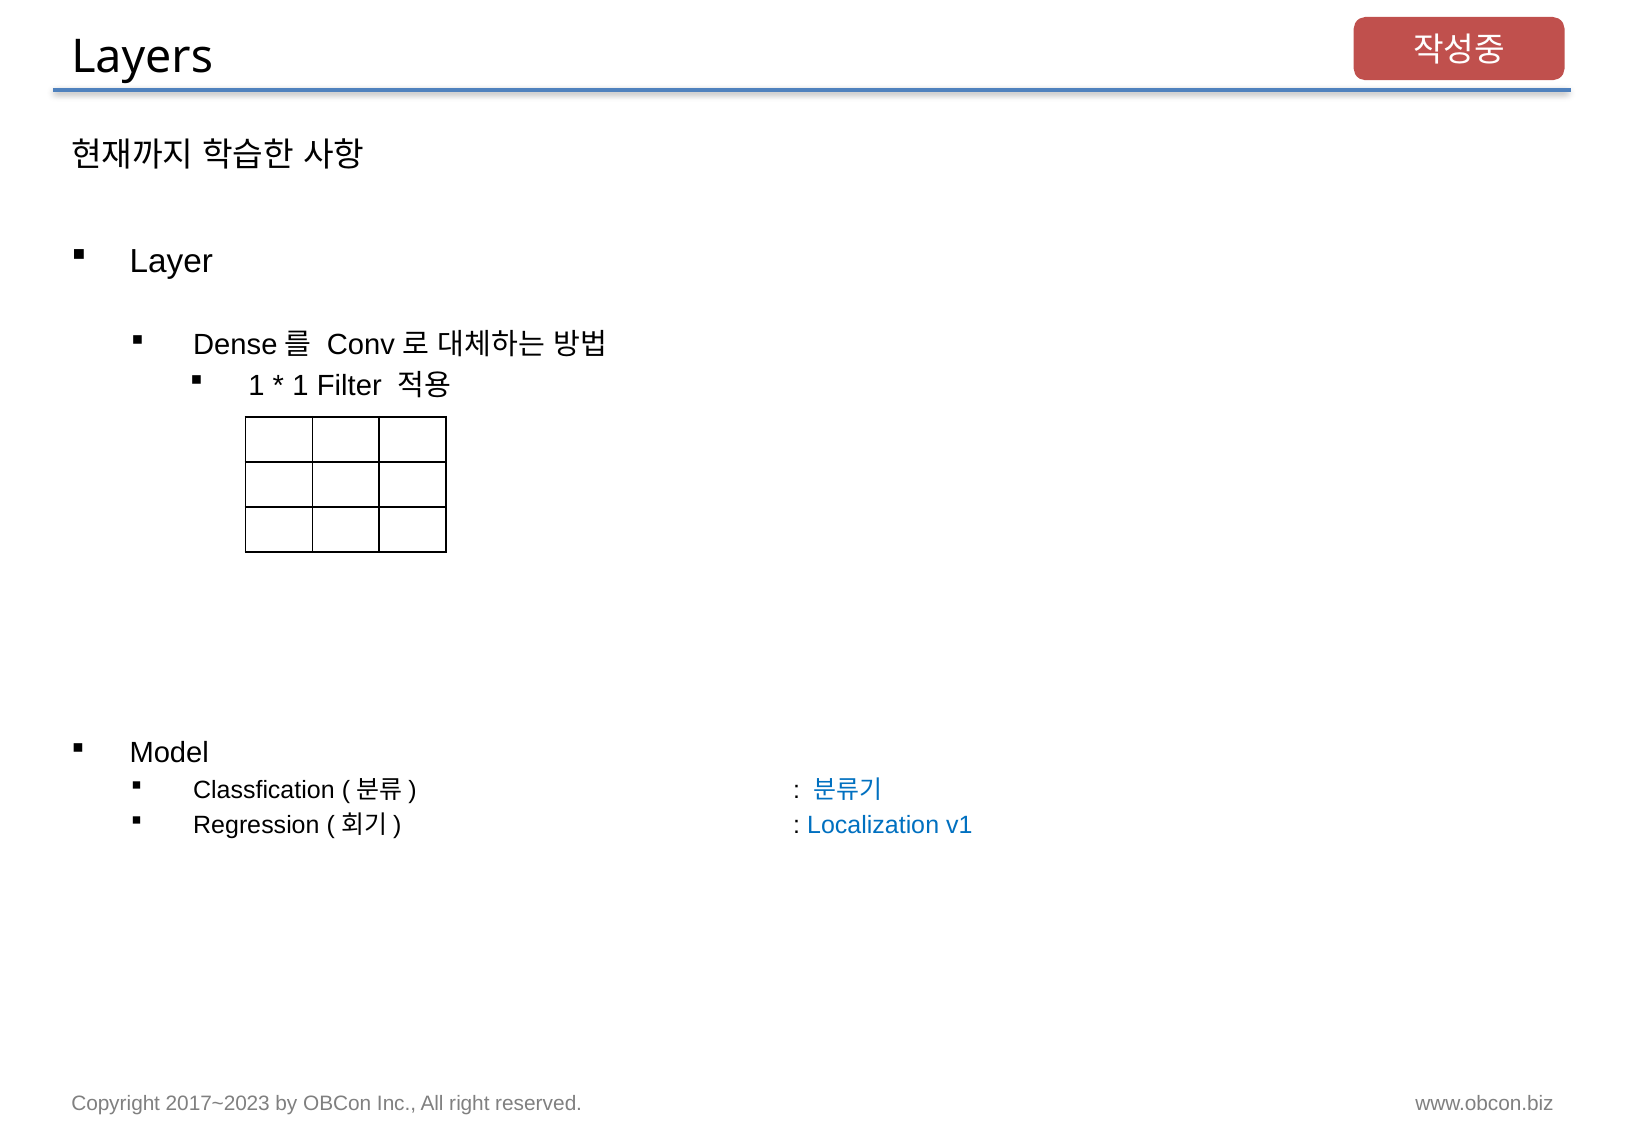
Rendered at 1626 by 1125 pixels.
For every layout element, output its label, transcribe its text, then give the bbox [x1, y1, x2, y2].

table_cell [380, 463, 445, 506]
text_box 작성중 [1353, 16, 1565, 81]
table_header [380, 418, 445, 461]
list 현재까지 학습한 사항 [56, 125, 1569, 181]
table_cell [313, 508, 378, 551]
table_header [246, 418, 312, 461]
title Layers [56, 19, 1569, 90]
table_cell [380, 508, 445, 551]
table_cell [313, 463, 378, 506]
text_box Layer Dense를 Conv로 대체하는 방법 1 * 1 Filter 적용 Model Classfication (분류) : 분류기 Regression (회기) : Localization v1 [56, 231, 1569, 887]
table_header [313, 418, 378, 461]
table_cell [246, 508, 312, 551]
table_cell [246, 463, 312, 506]
